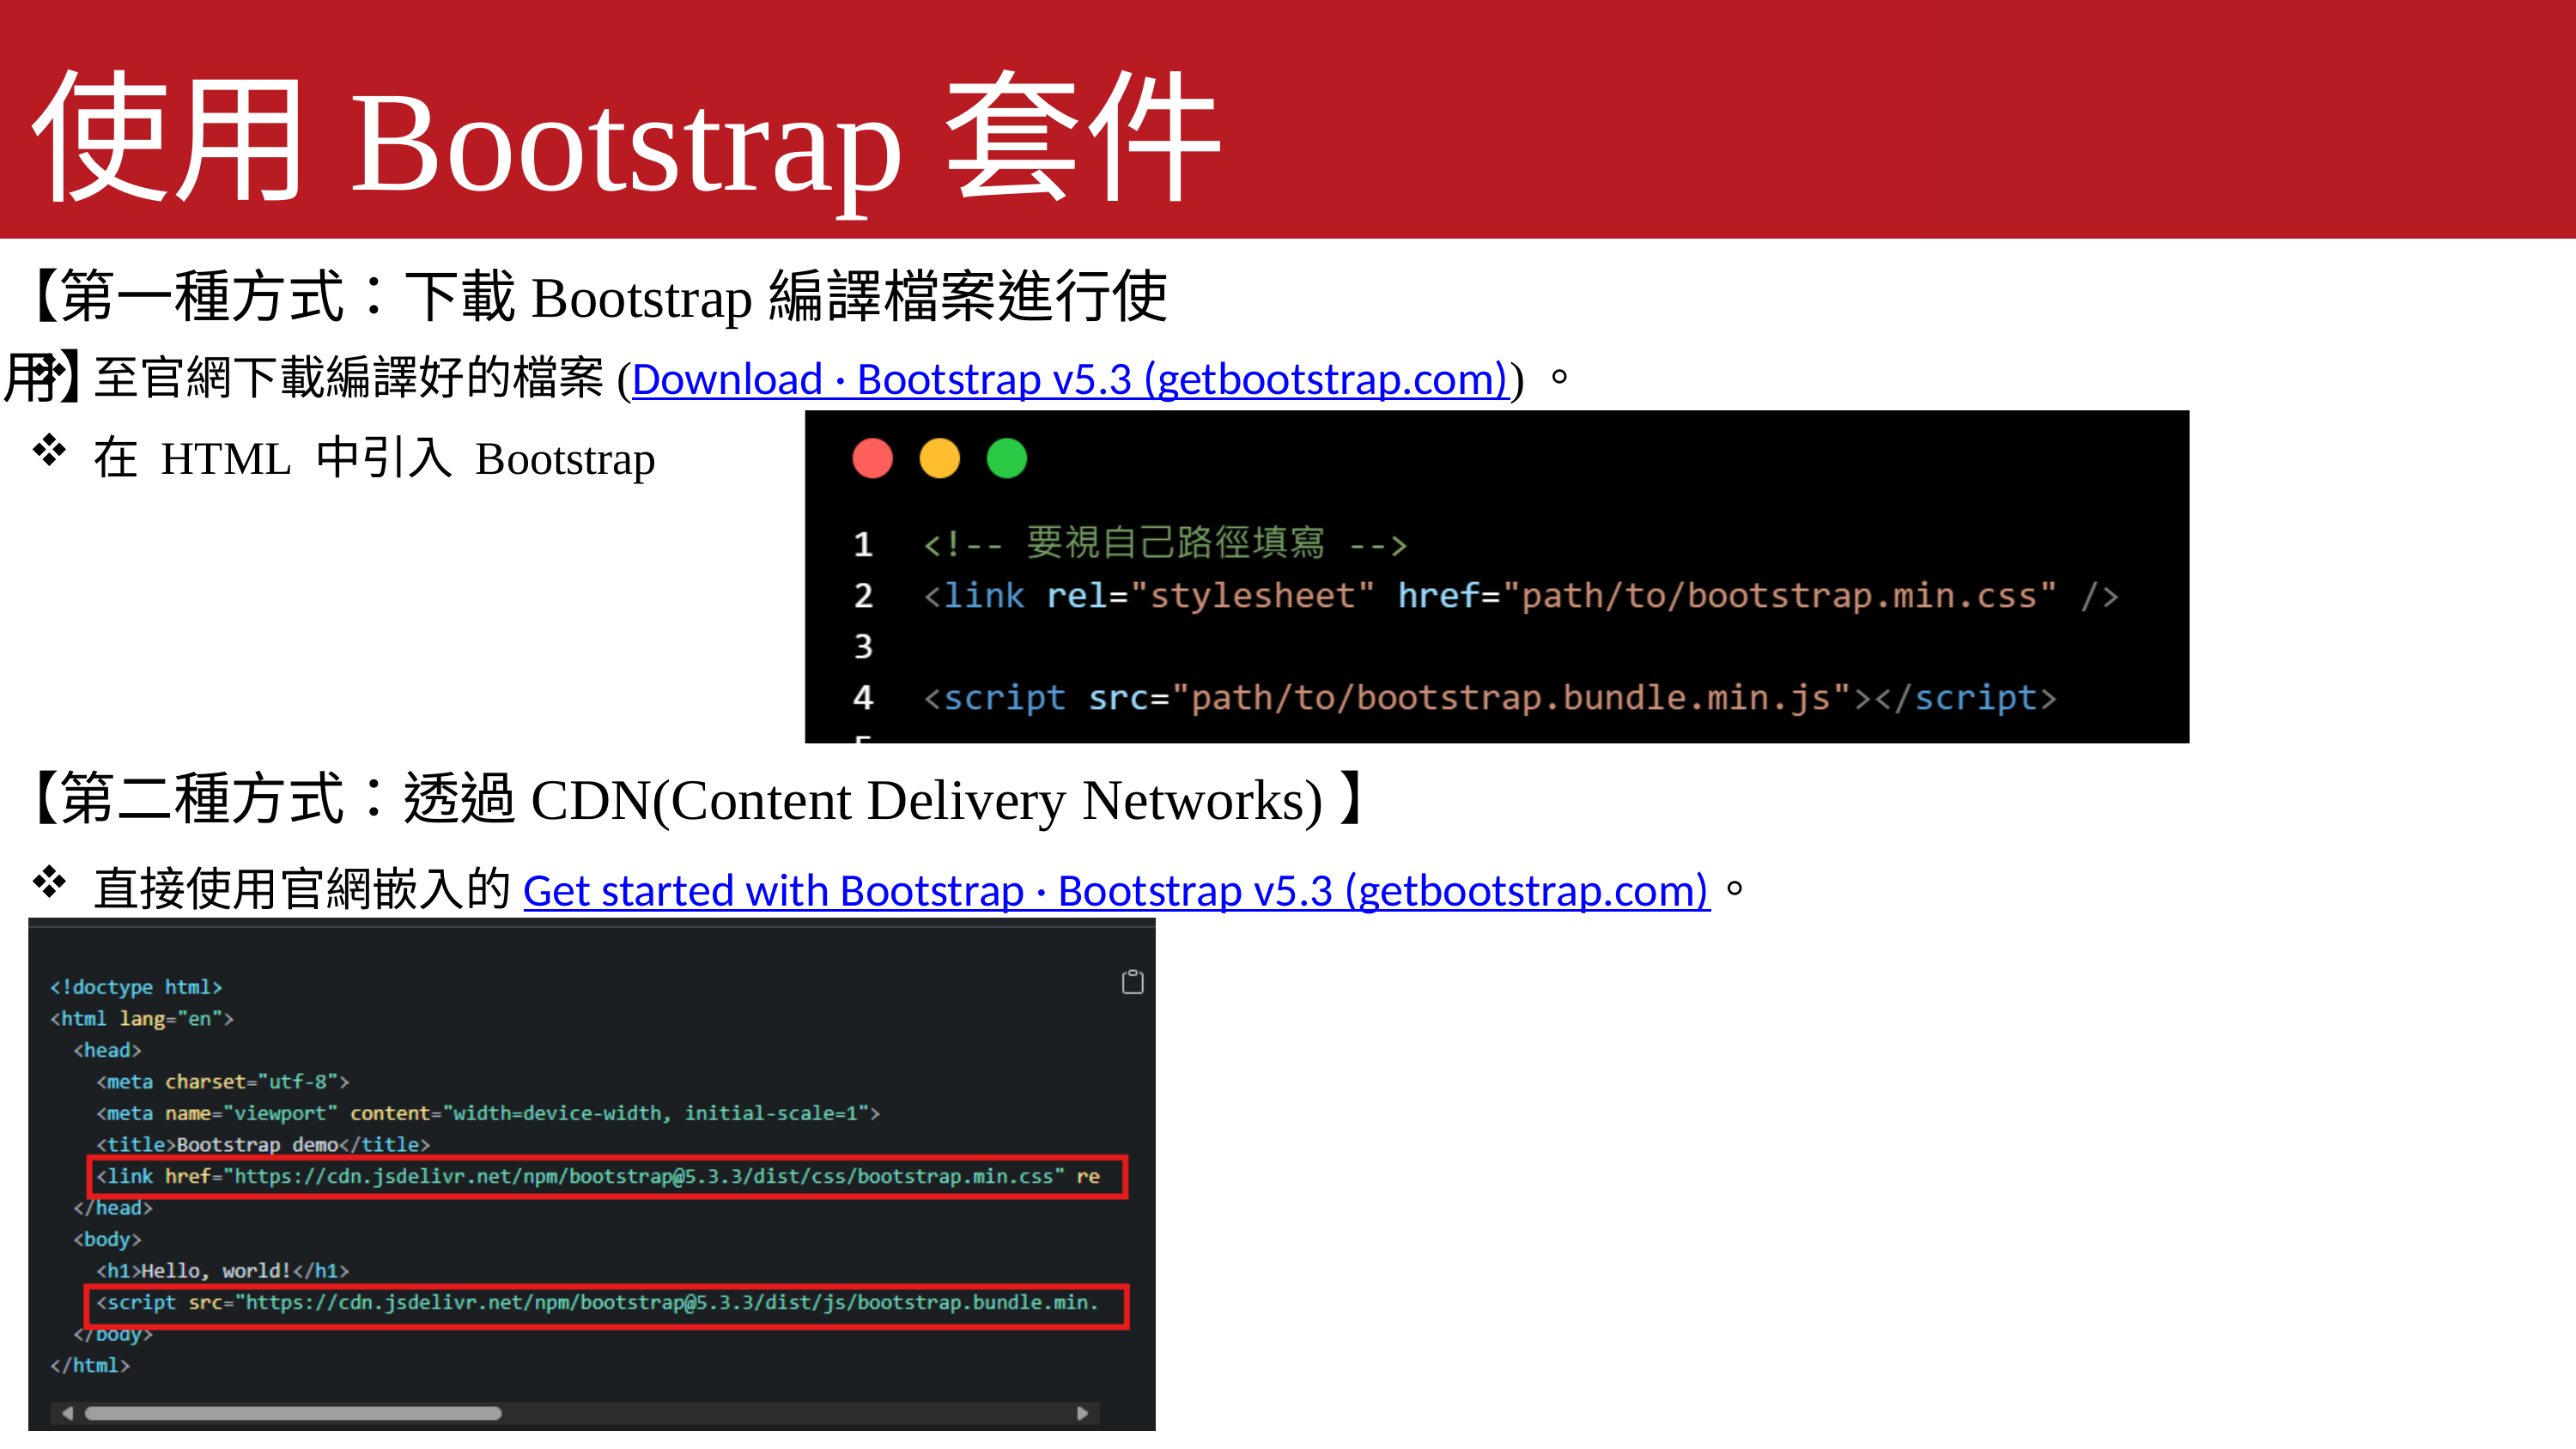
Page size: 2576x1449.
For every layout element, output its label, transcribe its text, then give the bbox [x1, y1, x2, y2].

picture [805, 409, 2190, 743]
text_box 直接使用官網嵌入的Get started with Bootstrap · Bootstrap v5.3 (getbootstrap.com)。 [28, 835, 2315, 916]
text_box 【第一種方式：下載Bootstrap編譯檔案進行使用】 [2, 248, 1258, 409]
picture [27, 918, 1156, 1431]
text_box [0, 0, 2576, 239]
text_box 至官網下載編譯好的檔案(Download · Bootstrap v5.3 (getbootstrap.com))。 在 HTML 中引入 Bootstrap [28, 323, 2315, 484]
text_box 【第二種方式：透過CDN(Content Delivery Networks)】 [2, 751, 1546, 832]
